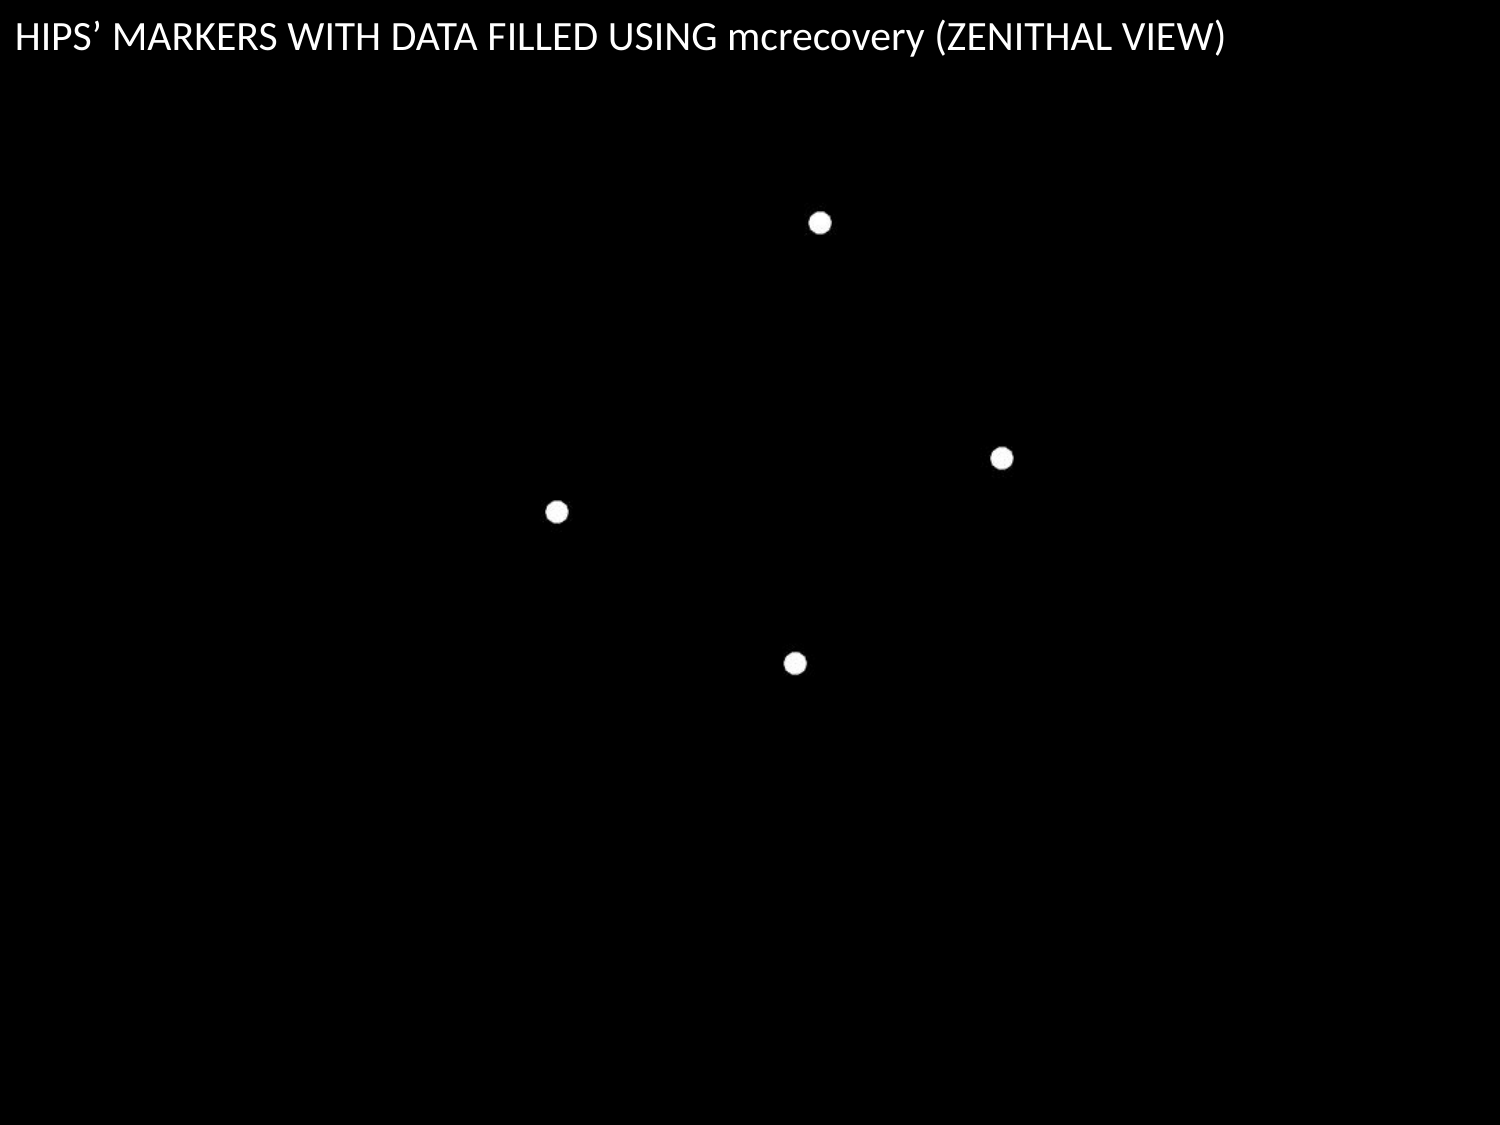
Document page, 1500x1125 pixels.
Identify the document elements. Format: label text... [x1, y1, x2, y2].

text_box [0, 125, 1103, 953]
text_box HIPS’ MARKERS WITH DATA FILLED USING mcrecovery (ZENITHAL VIEW) [0, 1, 1500, 66]
